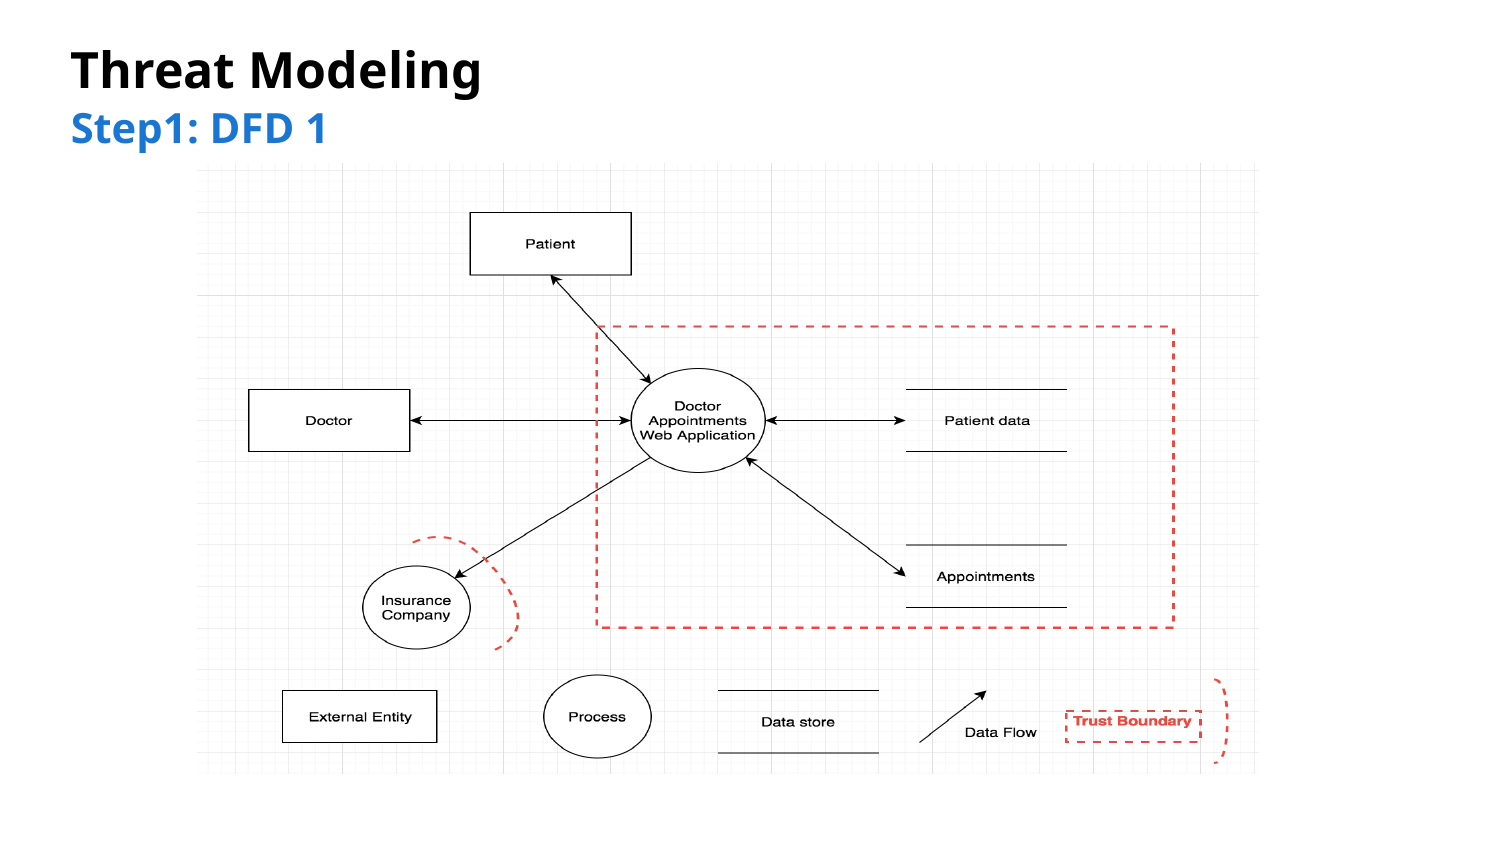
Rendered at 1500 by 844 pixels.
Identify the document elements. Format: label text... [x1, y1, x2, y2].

picture [197, 163, 1259, 774]
text_box Threat Modeling Step1: DFD 1 [70, 33, 854, 144]
